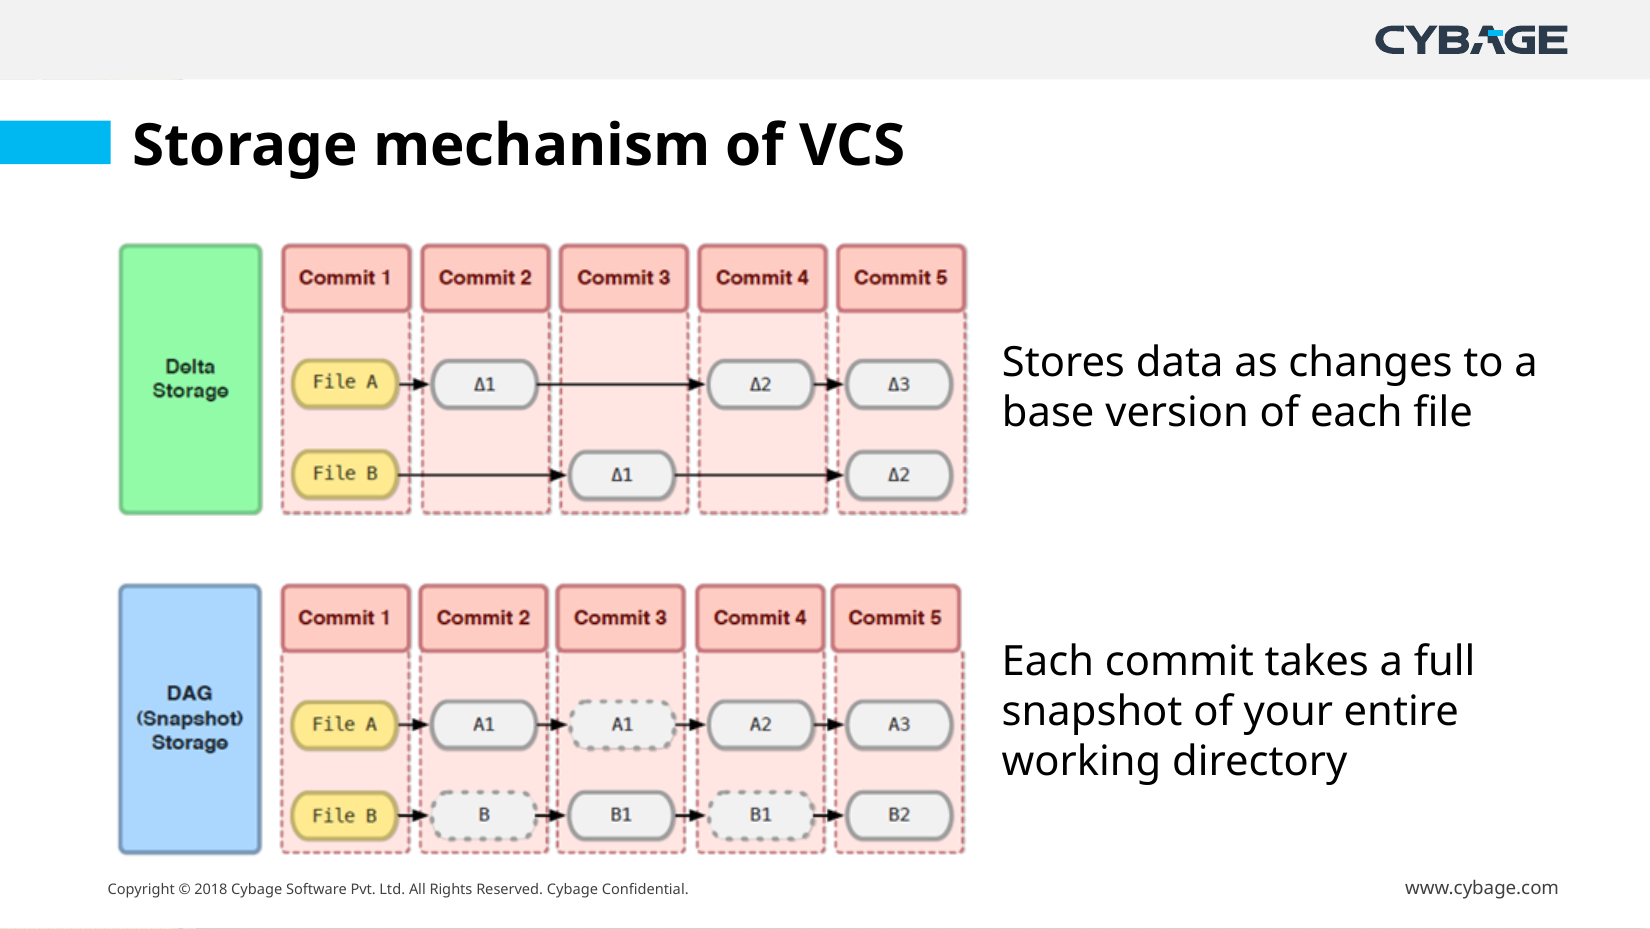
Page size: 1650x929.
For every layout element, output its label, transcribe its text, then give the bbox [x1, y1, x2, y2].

picture [110, 229, 985, 527]
text_box Stores data as changes to a base version of each file [992, 327, 1575, 430]
text_box [0, 118, 113, 166]
text_box Each commit takes a full snapshot of your entire working directory [991, 626, 1579, 784]
picture [111, 576, 984, 870]
text_box Storage mechanism of VCS [116, 98, 1338, 174]
